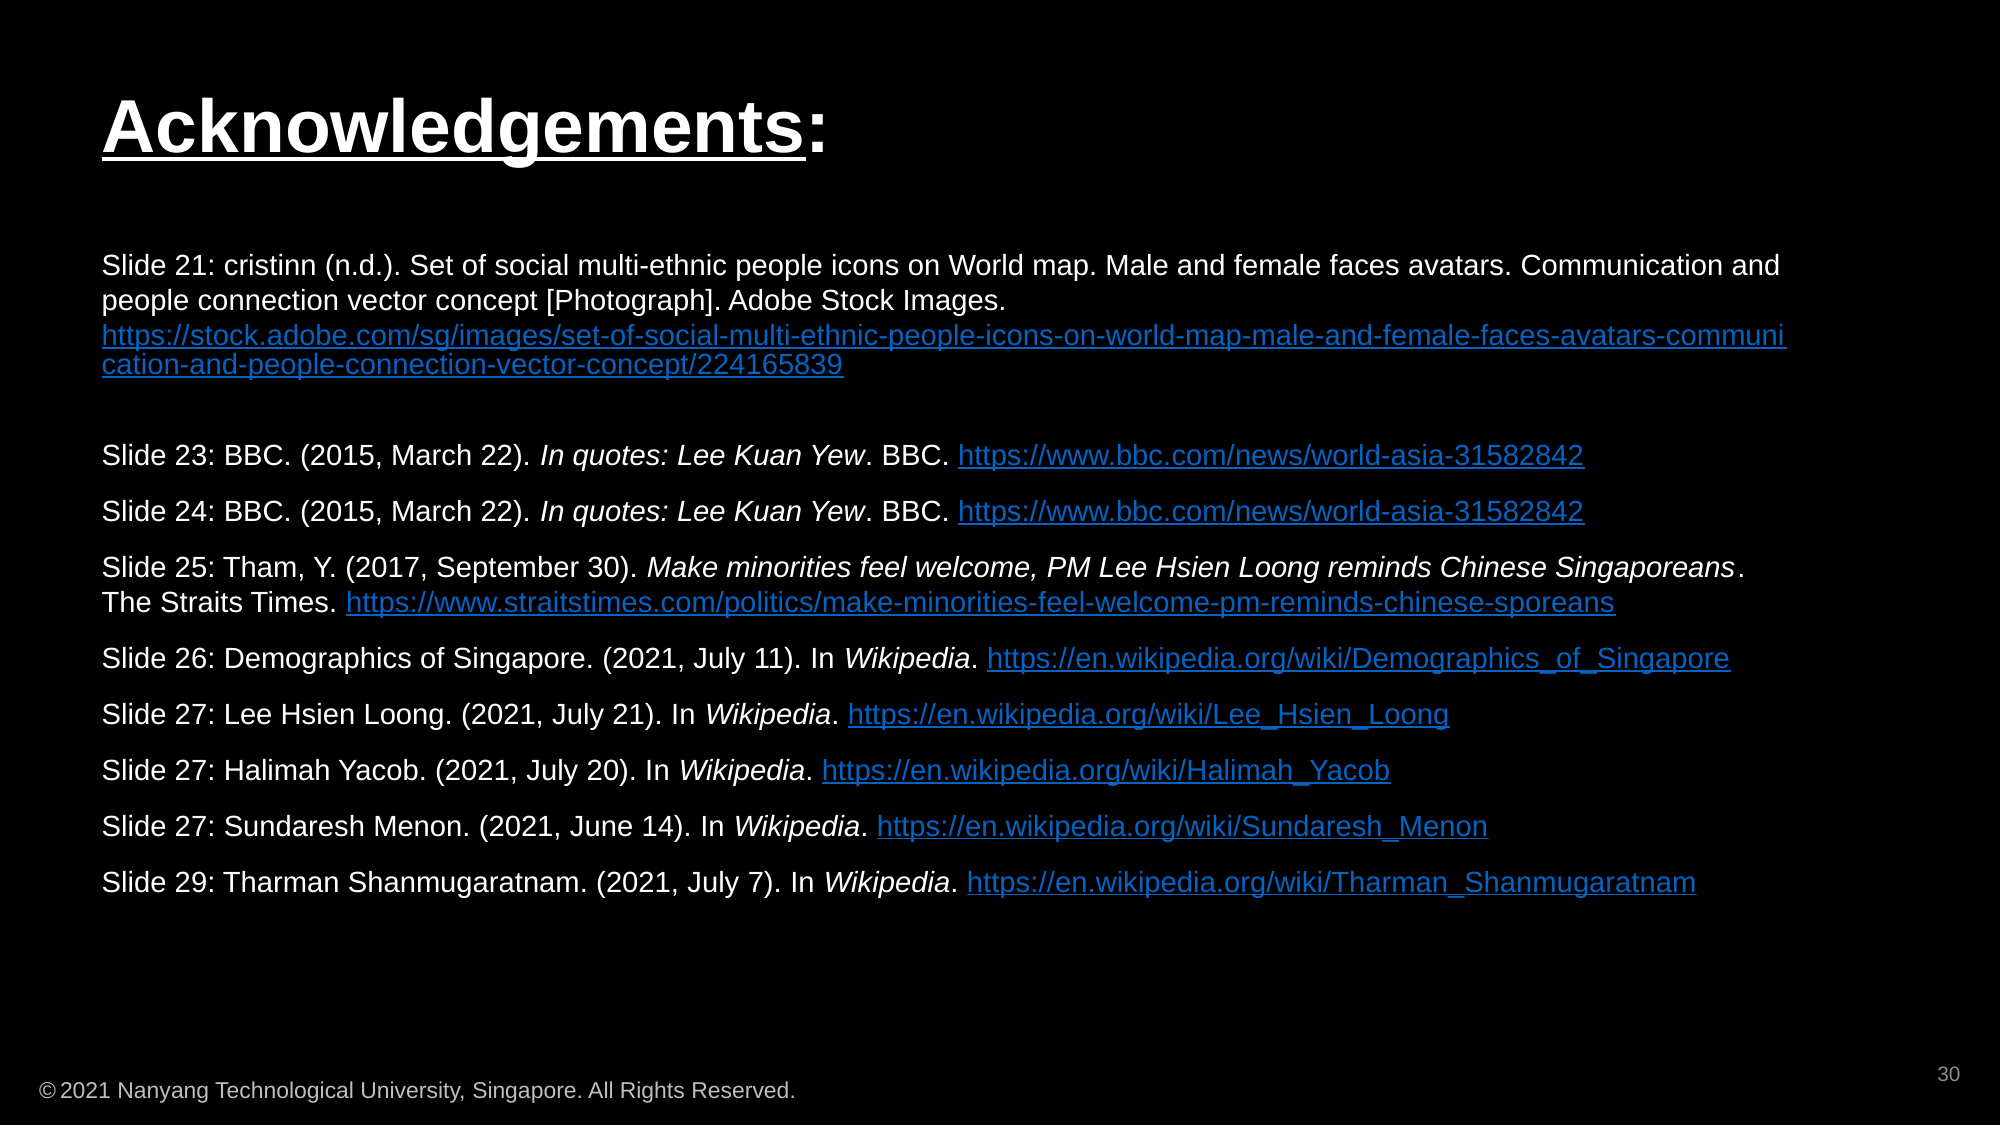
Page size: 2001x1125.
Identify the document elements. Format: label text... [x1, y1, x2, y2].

title Acknowledgements: [86, 59, 1812, 198]
list Slide 21: cristinn (n.d.). Set of social multi-ethnic people icons on World map. Male and female faces avatars. Communication and people connection vector concept [Photograph]. Adobe Stock Images. https://stock.adobe.com/sg/images/set-of-social-multi-ethnic-people-icons-on-world-map-male-and-female-faces-avatars-communication-and-people-connection-vector-concept/224165839 Slide 23: BBC. (2015, March 22). In quotes: Lee Kuan Yew. BBC. https://www.bbc.com/news/world-asia-31582842 Slide 24: BBC. (2015, March 22). In quotes: Lee Kuan Yew. BBC. https://www.bbc.com/news/world-asia-31582842 Slide 25: Tham, Y. (2017, September 30). Make minorities feel welcome, PM Lee Hsien Loong reminds Chinese Singaporeans. The Straits Times. https://www.straitstimes.com/politics/make-minorities-feel-welcome-pm-reminds-chinese-sporeans Slide 26: Demographics of Singapore. (2021, July 11). In Wikipedia. https://en.wikipedia.org/wiki/Demographics_of_Singapore Slide 27: Lee Hsien Loong. (2021, July 21). In Wikipedia. https://en.wikipedia.org/wiki/Lee_Hsien_Loong Slide 27: Halimah Yacob. (2021, July 20). In Wikipedia. https://en.wikipedia.org/wiki/Halimah_Yacob Slide 27: Sundaresh Menon. (2021, June 14). In Wikipedia. https://en.wikipedia.org/wiki/Sundaresh_Menon Slide 29: Tharman Shanmugaratnam. (2021, July 7). In Wikipedia. https://en.wikipedia.org/wiki/Tharman_Shanmugaratnam [86, 238, 1812, 1014]
slide_number 30 [1525, 1042, 1976, 1103]
